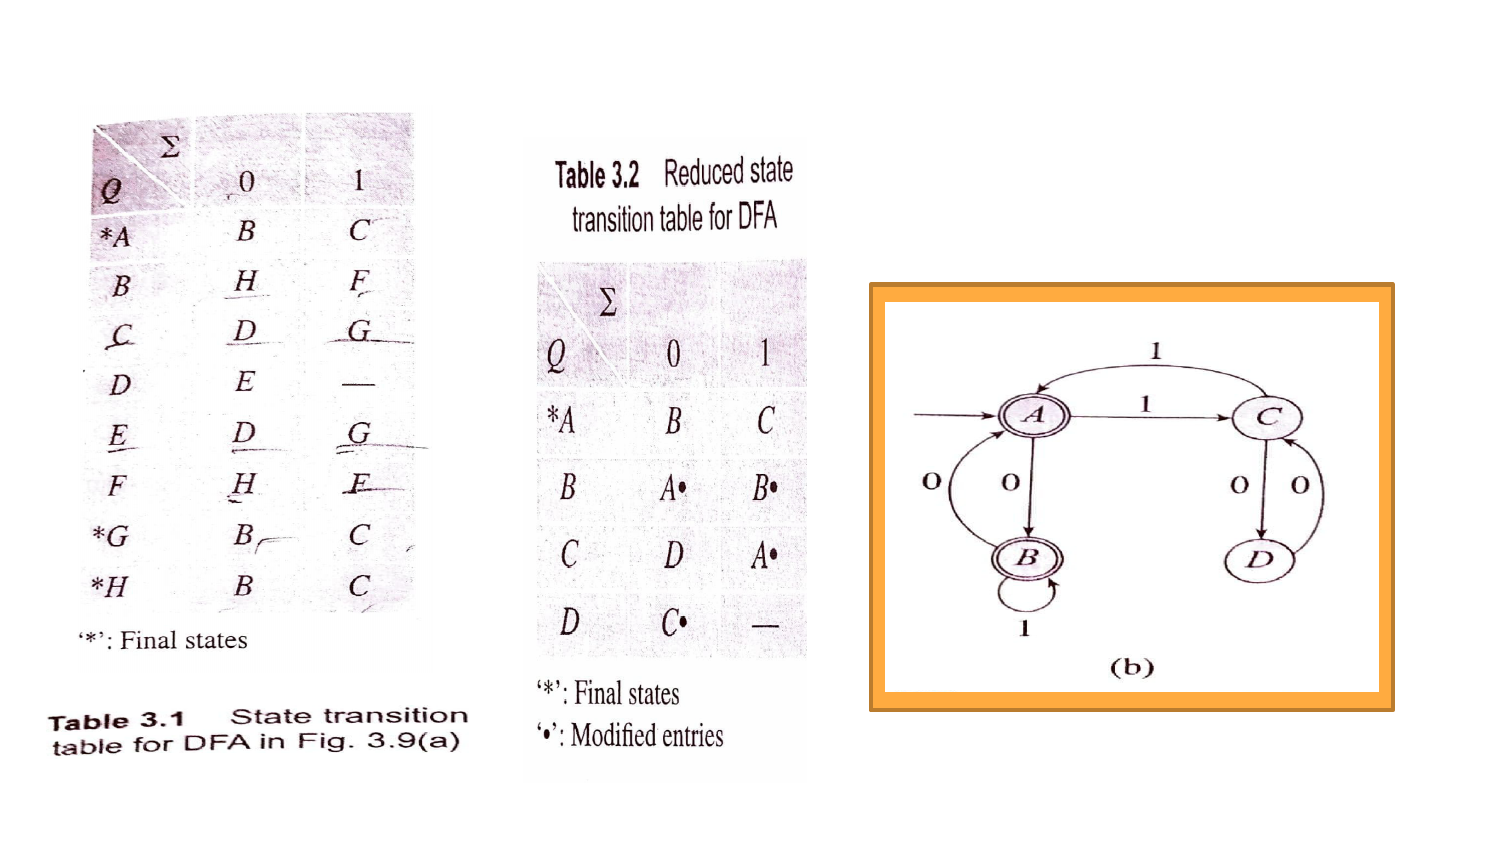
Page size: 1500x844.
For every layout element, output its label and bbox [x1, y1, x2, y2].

text_box [870, 284, 1393, 711]
picture [522, 137, 808, 783]
picture [77, 104, 433, 673]
picture [884, 302, 1379, 692]
picture [0, 691, 517, 764]
